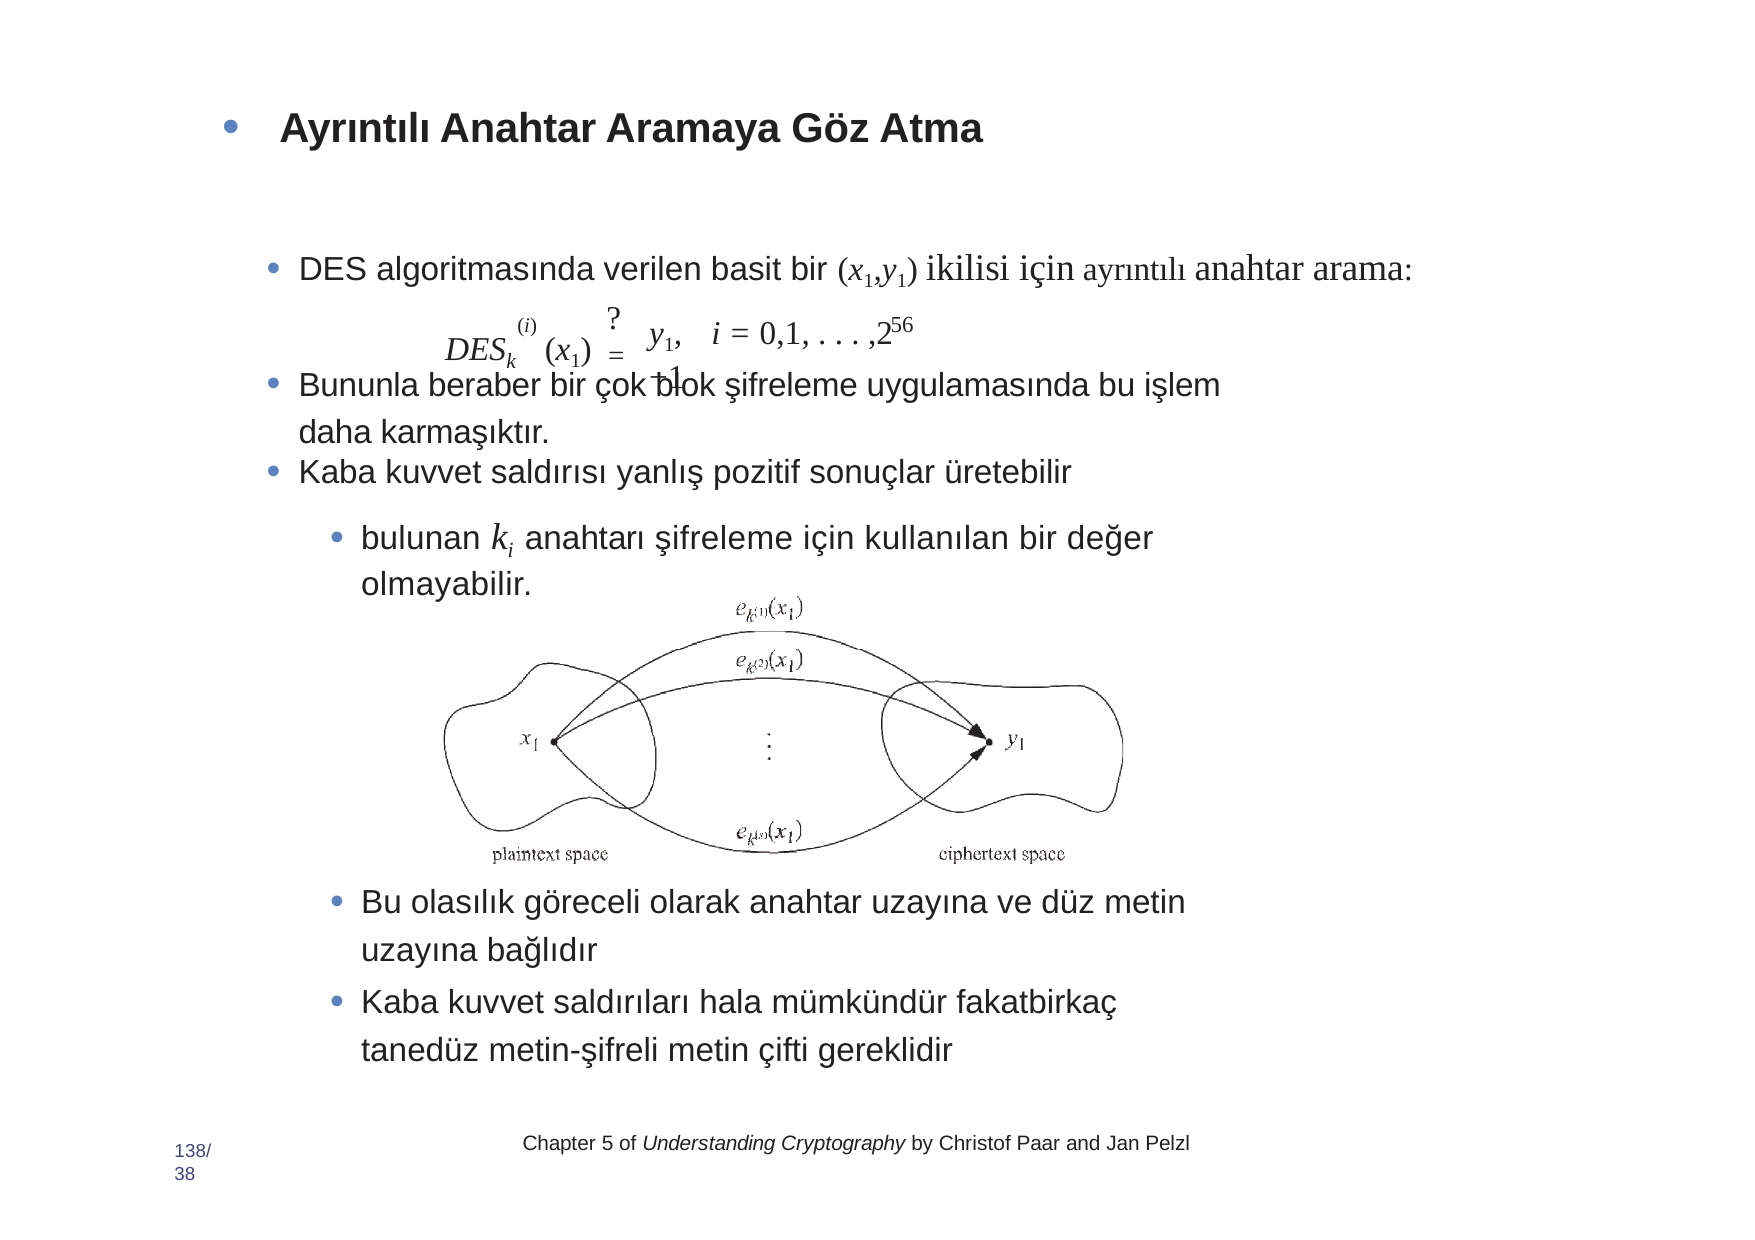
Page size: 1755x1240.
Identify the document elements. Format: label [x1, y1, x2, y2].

slide_number [170, 1139, 224, 1164]
text_box [443, 631, 1124, 864]
footer [520, 1129, 1194, 1157]
text_box [202, 101, 1327, 161]
text_box [1022, 850, 1065, 864]
text_box [264, 243, 1527, 622]
text_box [328, 873, 1244, 1092]
